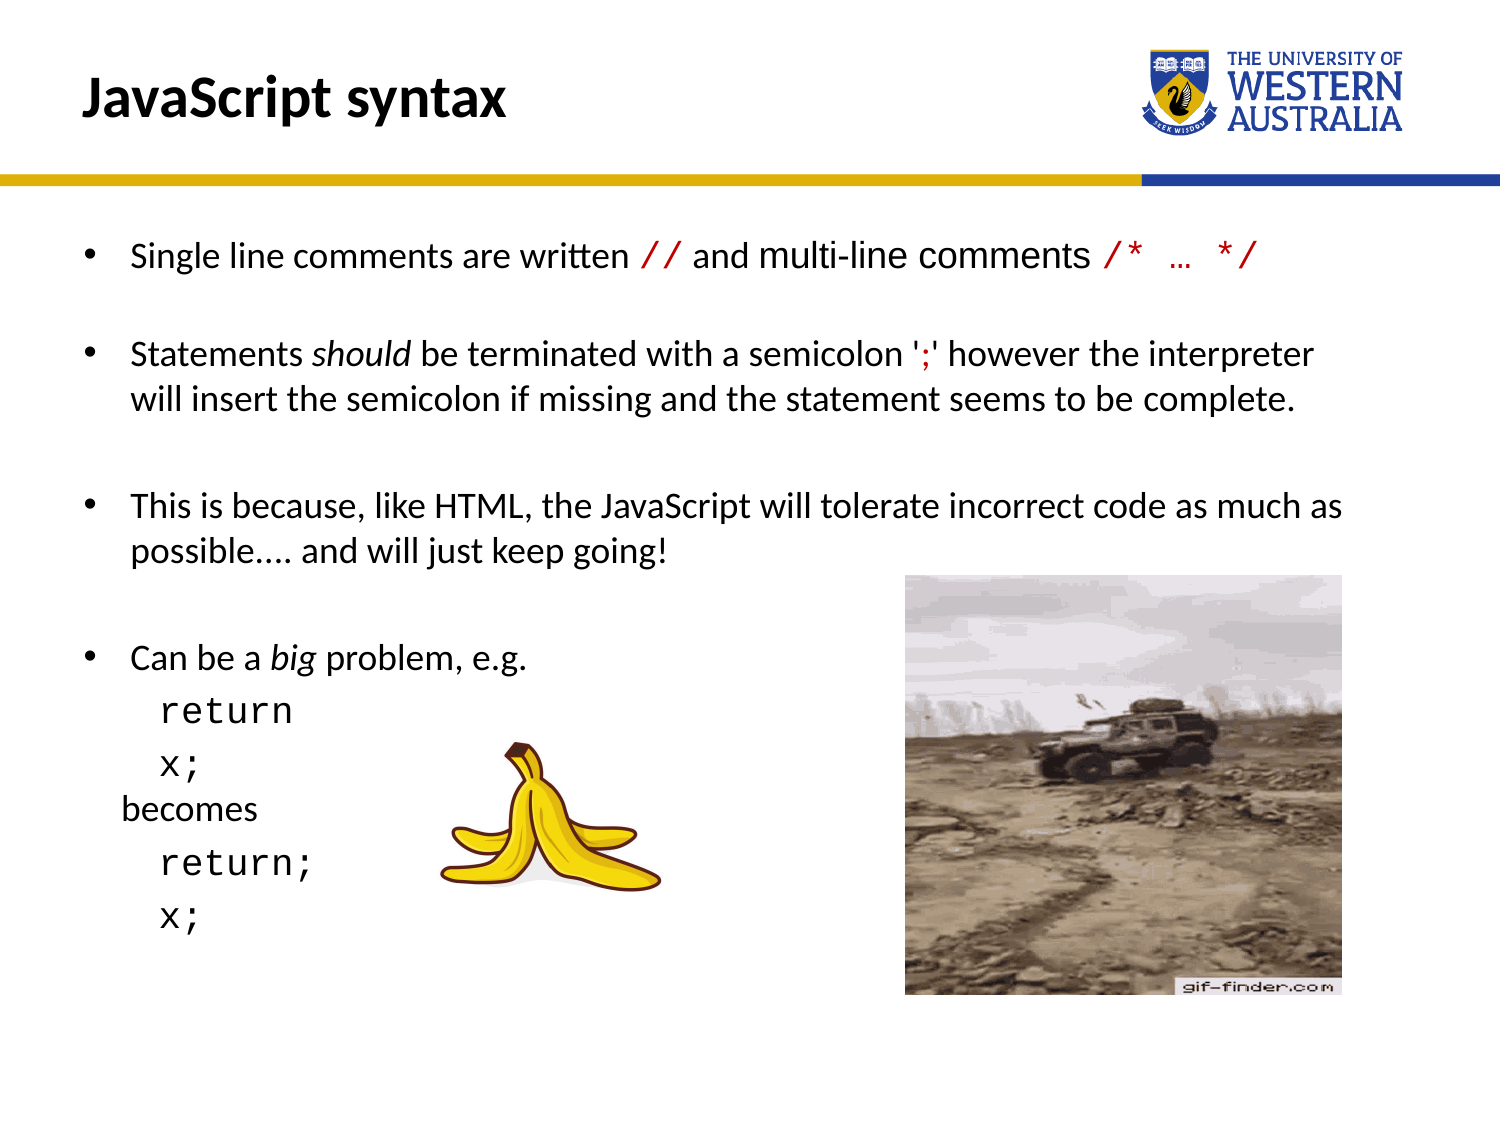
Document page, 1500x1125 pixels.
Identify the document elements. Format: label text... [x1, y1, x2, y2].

text_box Single line comments are written // and multi-line comments /* … */ Statements should be terminated with a semicolon ';' however the interpreter will insert the semicolon if missing and the statement seems to be complete. This is because, like HTML, the JavaScript will tolerate incorrect code as much as possible.... and will just keep going! Can be a big problem, e.g. return x; becomes return; x; [68, 223, 1387, 463]
picture [0, 0, 1500, 1125]
text_box JavaScript syntax [68, 49, 1025, 159]
